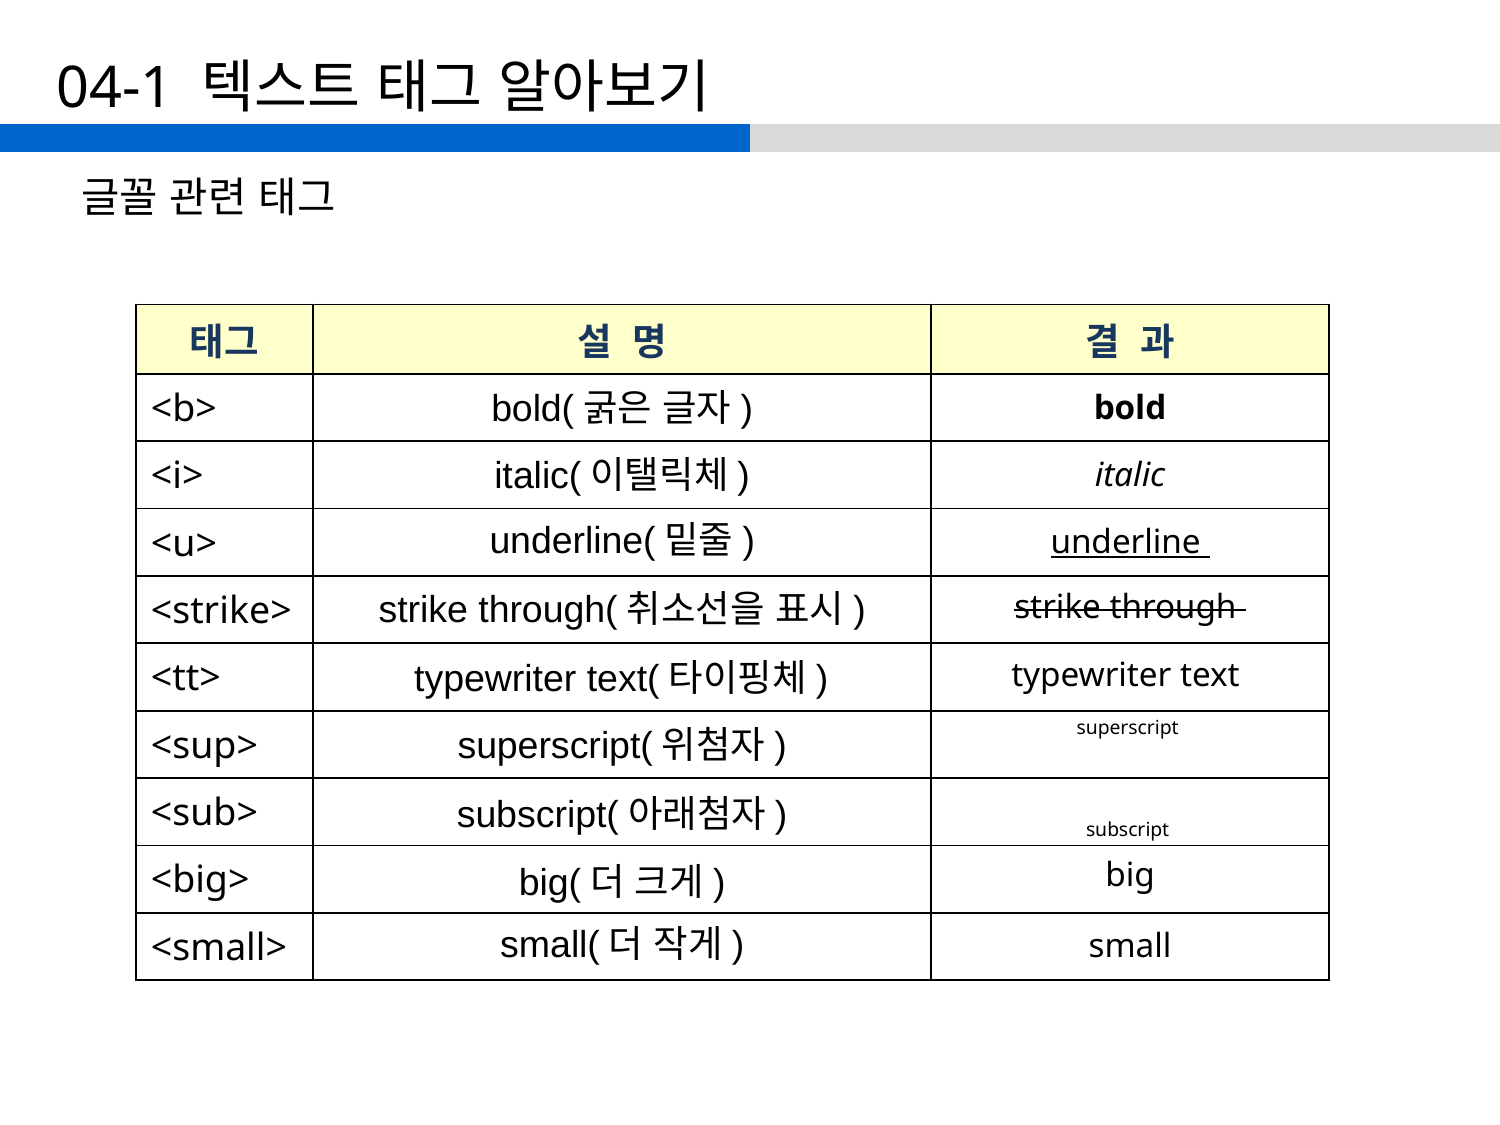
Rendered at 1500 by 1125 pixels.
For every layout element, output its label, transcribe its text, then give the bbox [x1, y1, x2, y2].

text_box bold [974, 379, 1286, 435]
table_cell [932, 375, 1328, 440]
text_box typewriter text [974, 646, 1286, 702]
text_box underline(밑줄) [317, 493, 928, 562]
table_cell <sup> [137, 712, 312, 777]
text_box strike through [974, 578, 1286, 634]
text_box typewriter text(타이핑체) [316, 630, 927, 722]
table_header 설 명 [314, 305, 930, 373]
text_box big(더 크게) [317, 830, 928, 896]
table_cell [932, 442, 1328, 508]
table_cell <b> [137, 375, 312, 440]
title 04-1 텍스트 태그 알아보기 [41, 42, 1459, 128]
text_box superscript [974, 704, 1286, 760]
text_box subscript [974, 786, 1286, 842]
table_cell [932, 779, 1328, 845]
table_cell [932, 509, 1328, 575]
table_header 결 과 [932, 305, 1328, 373]
text_box underline [974, 512, 1286, 569]
table_cell <sub> [137, 779, 312, 845]
text_box subscript(아래첨자) [317, 766, 928, 830]
table_cell <u> [137, 509, 312, 575]
text_box strike through(취소선을 표시) [317, 562, 928, 654]
table_cell [932, 644, 1328, 710]
table_cell [932, 846, 1328, 912]
text_box 글꼴 관련 태그 [66, 153, 1484, 239]
text_box italic [974, 445, 1286, 501]
table_cell [932, 712, 1328, 777]
table_cell [932, 577, 1328, 642]
text_box big [974, 845, 1286, 907]
table_cell <big> [137, 846, 312, 912]
table_cell <i> [137, 442, 312, 508]
table_cell <tt> [137, 644, 312, 710]
table_cell <small> [137, 914, 312, 979]
text_box small(더 작게) [317, 896, 928, 988]
table_cell [932, 914, 1328, 979]
table_header 태그 [137, 305, 312, 373]
text_box italic(이탤릭체) [317, 428, 928, 493]
text_box bold(굵은 글자) [317, 360, 928, 428]
table_cell <strike> [137, 577, 312, 642]
text_box small [974, 916, 1286, 972]
text_box superscript(위첨자) [317, 697, 928, 766]
